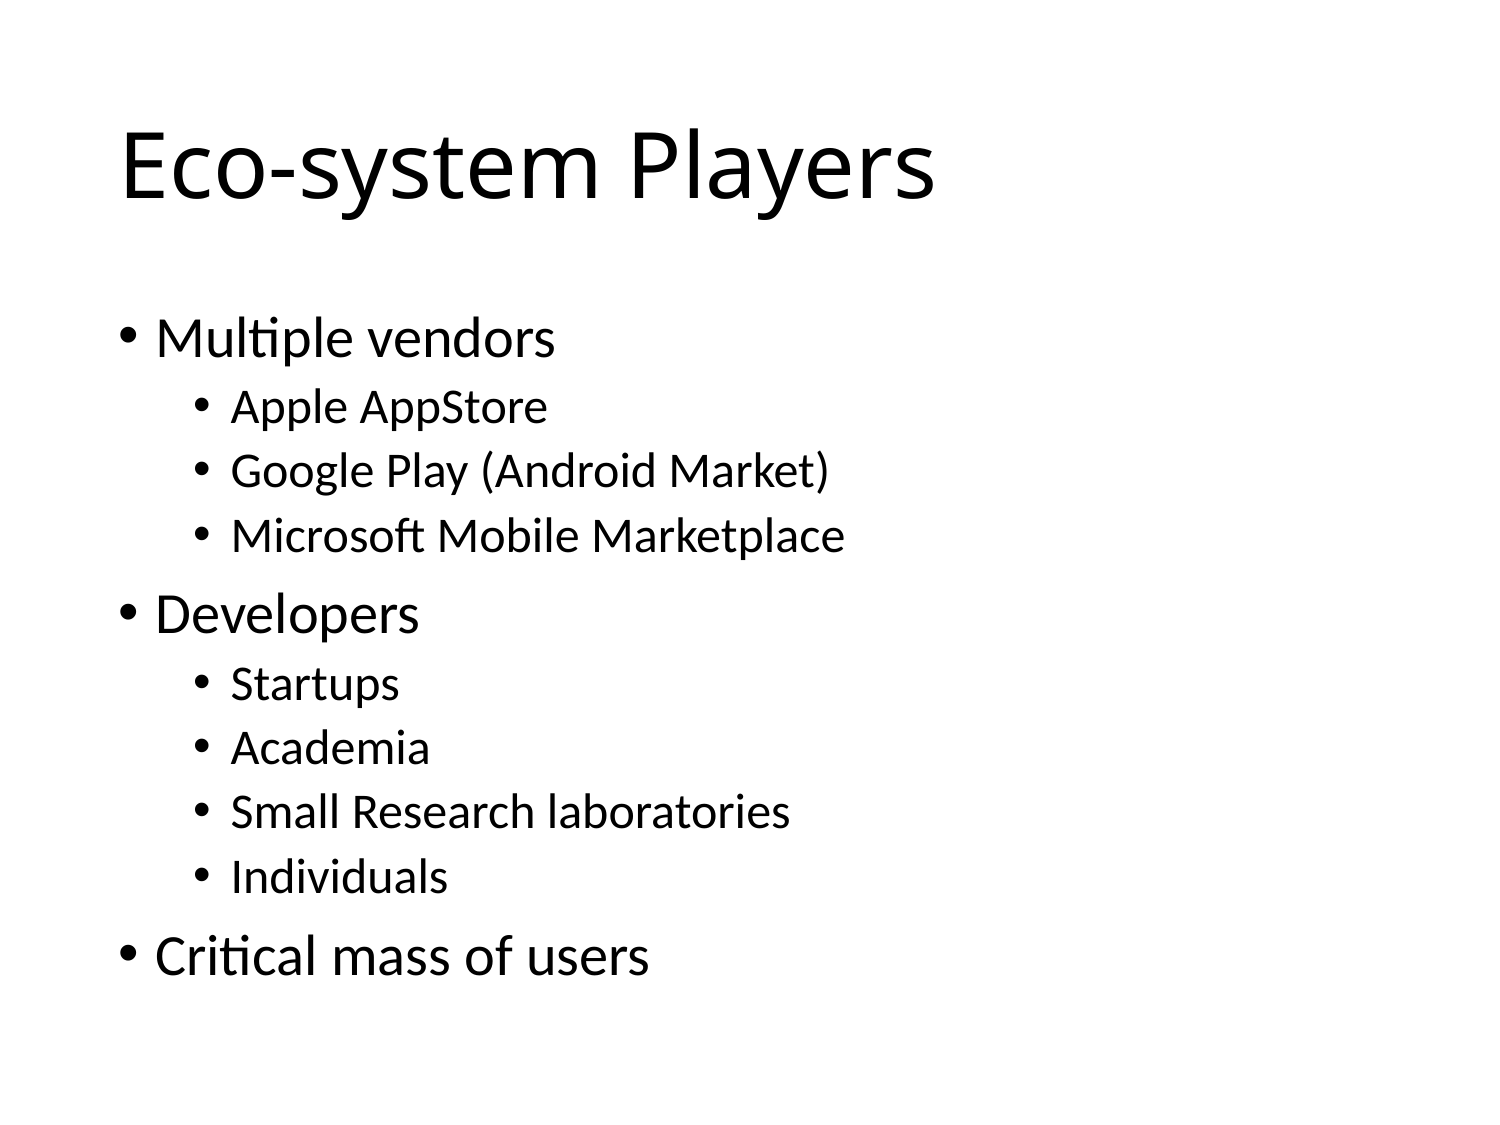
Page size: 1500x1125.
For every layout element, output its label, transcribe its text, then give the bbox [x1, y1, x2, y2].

list Multiple vendors Apple AppStore Google Play (Android Market) Microsoft Mobile Marketplace Developers Startups Academia Small Research laboratories Individuals Critical mass of users [103, 299, 1397, 1014]
title Eco-system Players [103, 59, 1397, 278]
